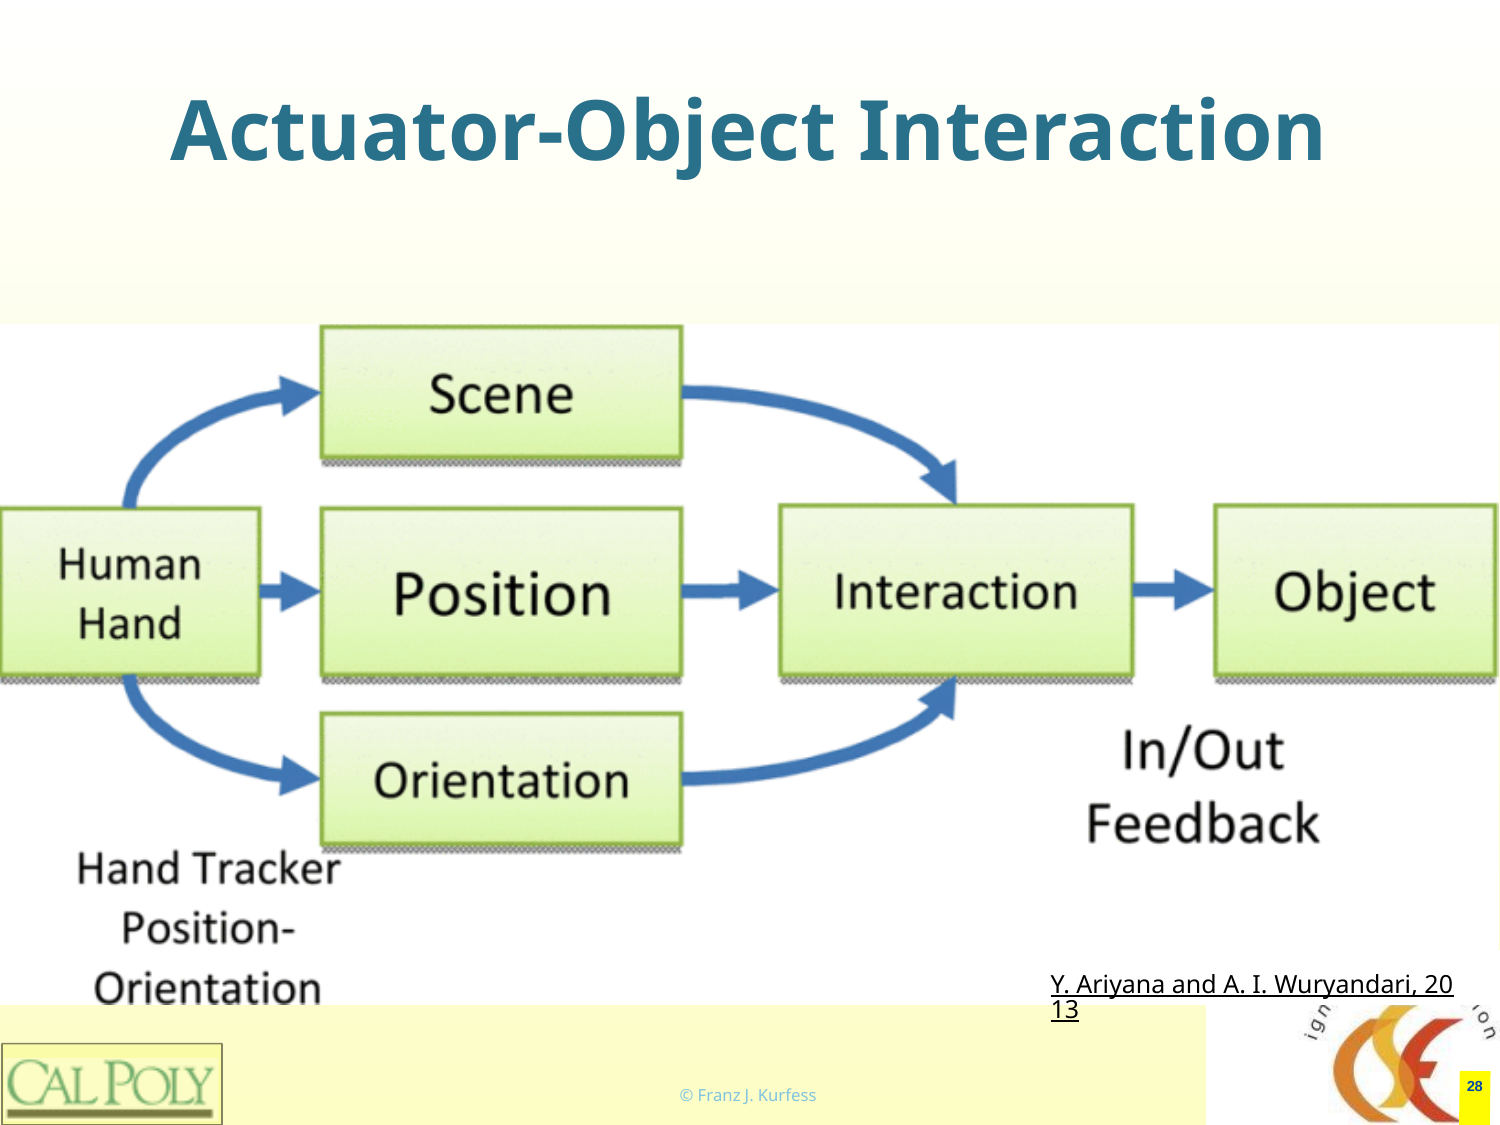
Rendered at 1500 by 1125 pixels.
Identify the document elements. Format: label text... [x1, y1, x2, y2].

title Actuator-Object Interaction [90, 0, 1410, 255]
picture [1206, 950, 1500, 1125]
slide_number ‹#› [1459, 1070, 1491, 1125]
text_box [0, 324, 1499, 1009]
